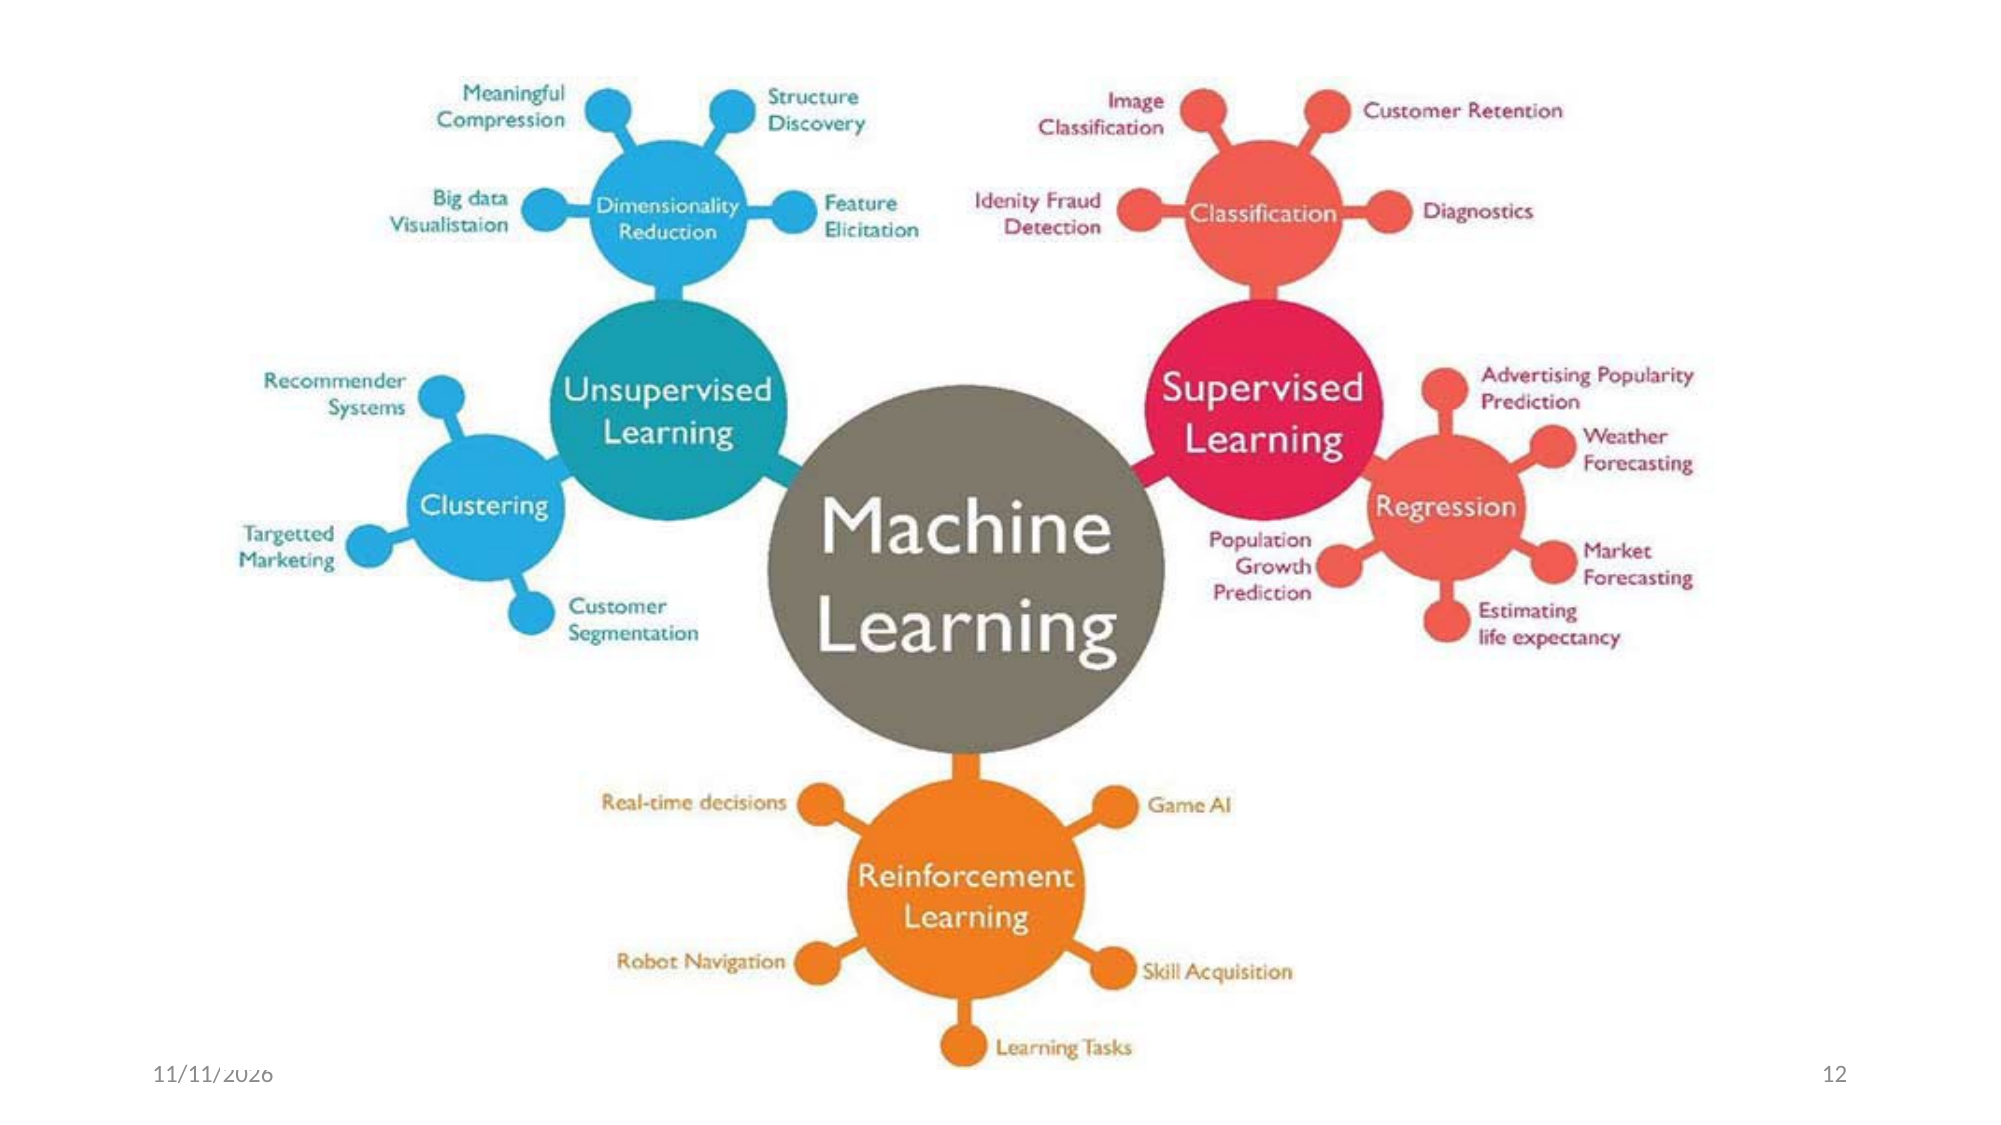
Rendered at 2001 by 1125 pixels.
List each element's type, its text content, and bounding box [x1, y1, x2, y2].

picture [220, 76, 1715, 1070]
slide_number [137, 1042, 588, 1103]
slide_number 12 [1412, 1042, 1863, 1103]
